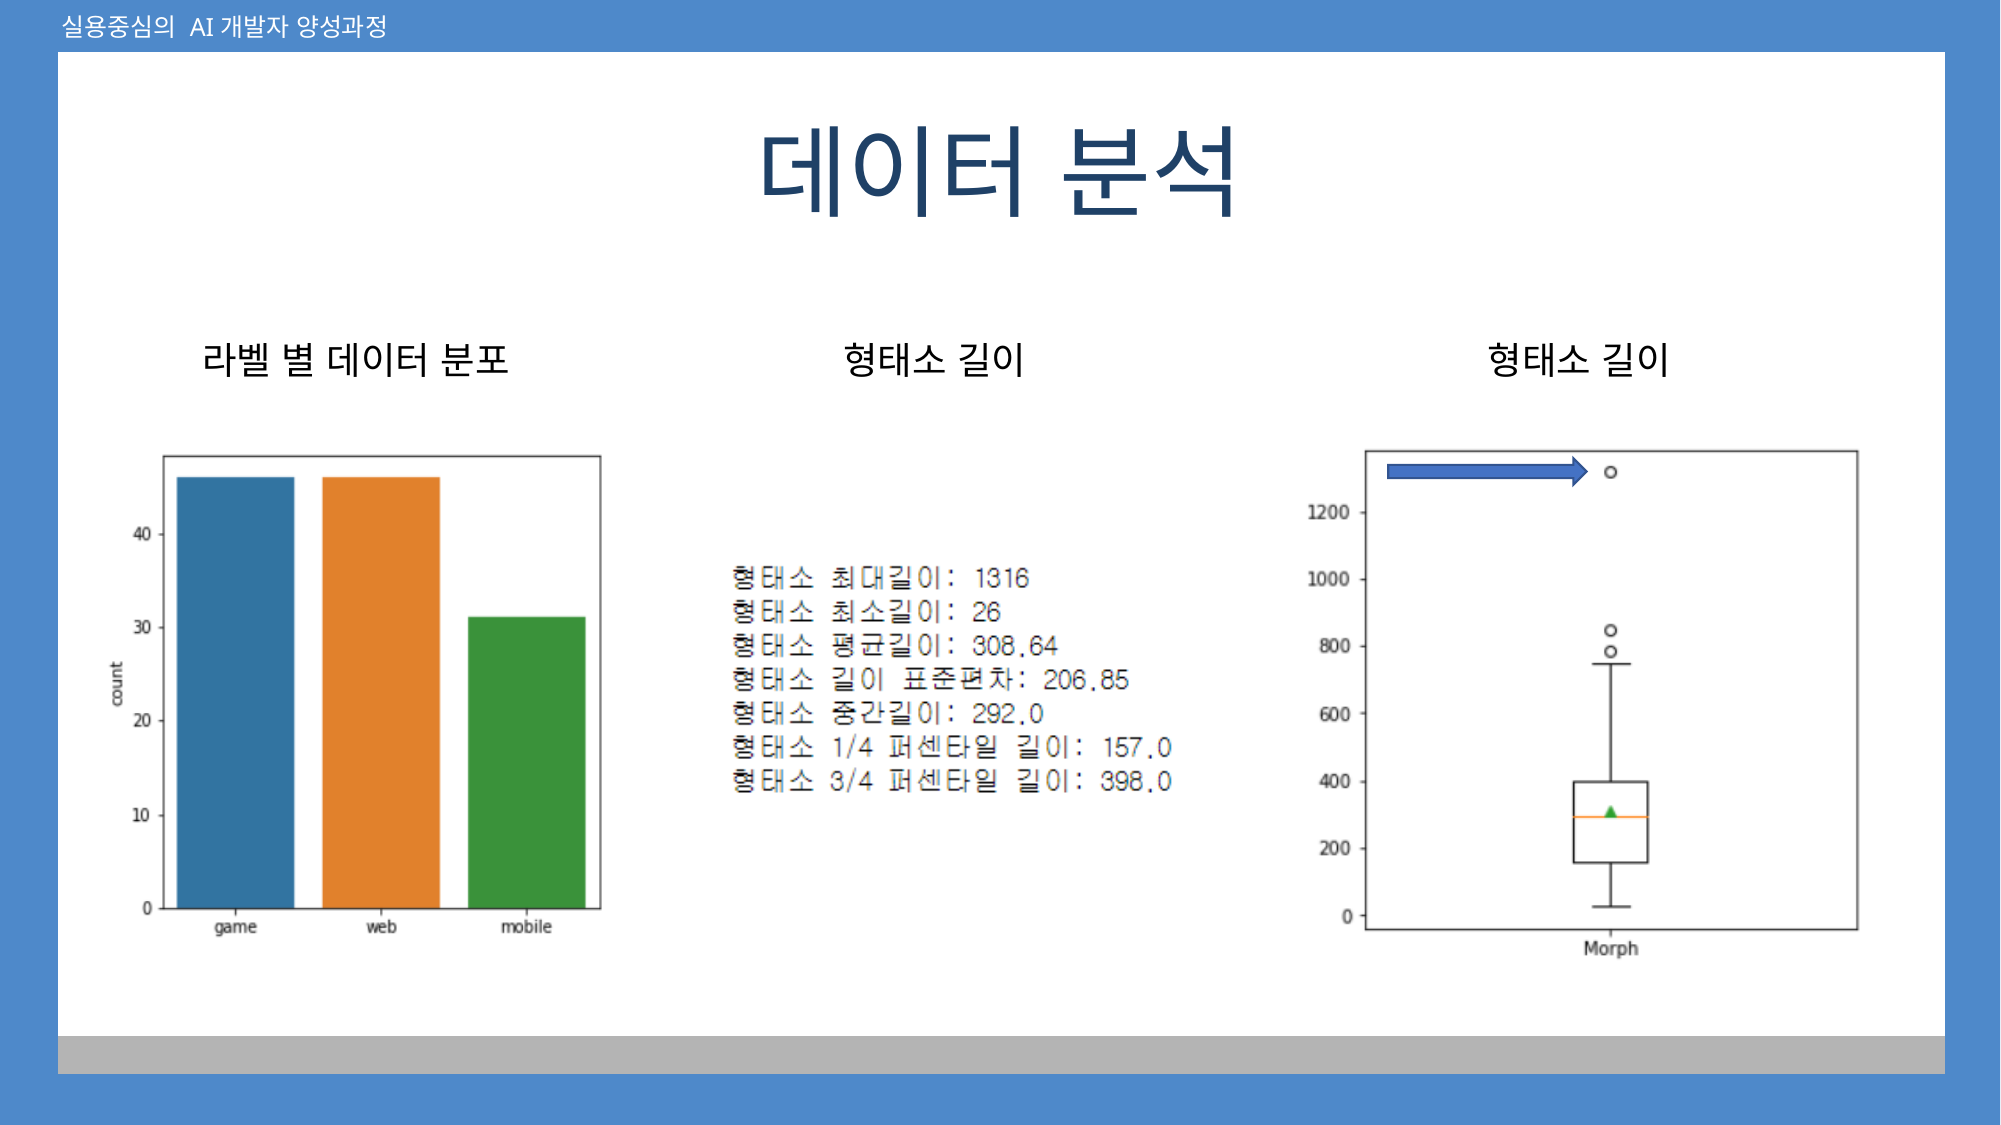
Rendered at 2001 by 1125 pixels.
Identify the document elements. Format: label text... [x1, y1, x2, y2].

picture [1290, 432, 1930, 979]
picture [707, 561, 1216, 816]
text_box 라벨 별 데이터 분포 [187, 329, 526, 390]
title 데이터 분석 [452, 115, 1548, 239]
text_box 형태소 길이 [828, 329, 1083, 390]
text_box 형태소 길이 [1473, 329, 1686, 390]
picture [94, 432, 632, 948]
